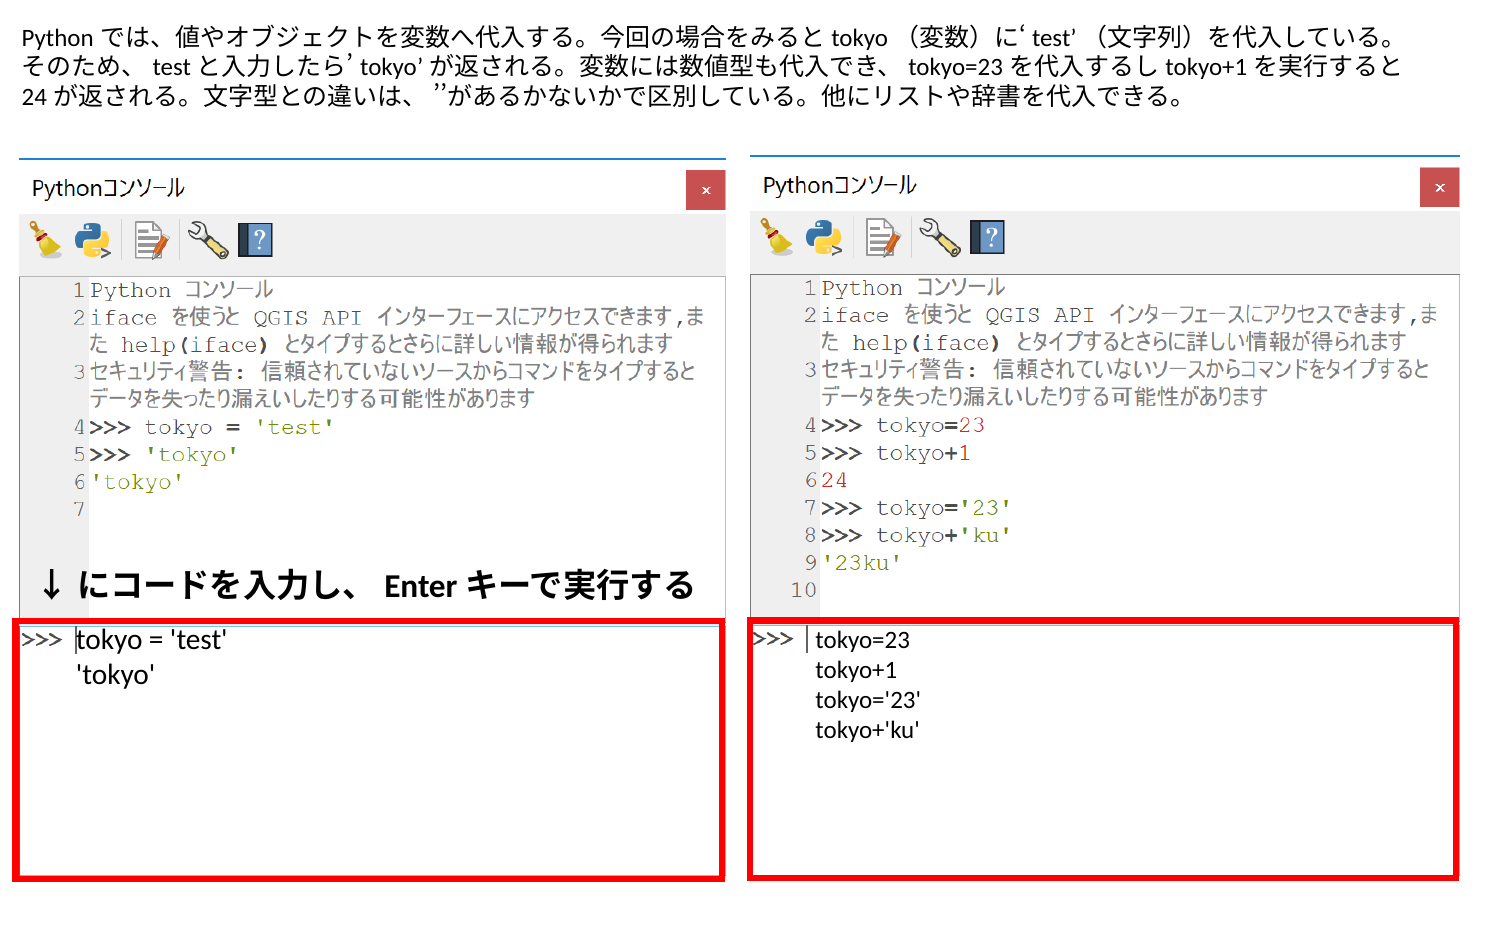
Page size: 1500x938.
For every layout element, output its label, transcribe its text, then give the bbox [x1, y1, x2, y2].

picture [19, 158, 726, 876]
text_box [15, 620, 723, 880]
text_box Pythonでは、値やオブジェクトを変数へ代入する。今回の場合をみるとtokyo（変数）に‘test’（文字列）を代入している。 そのため、testと入力したら’tokyo’が返される。変数には数値型も代入でき、tokyo=23を代入するしtokyo+1を実行すると24が返される。文字型との違いは、 ’’があるかないかで区別している。他にリストや辞書を代入できる。 [6, 13, 1445, 154]
picture [749, 155, 1460, 876]
